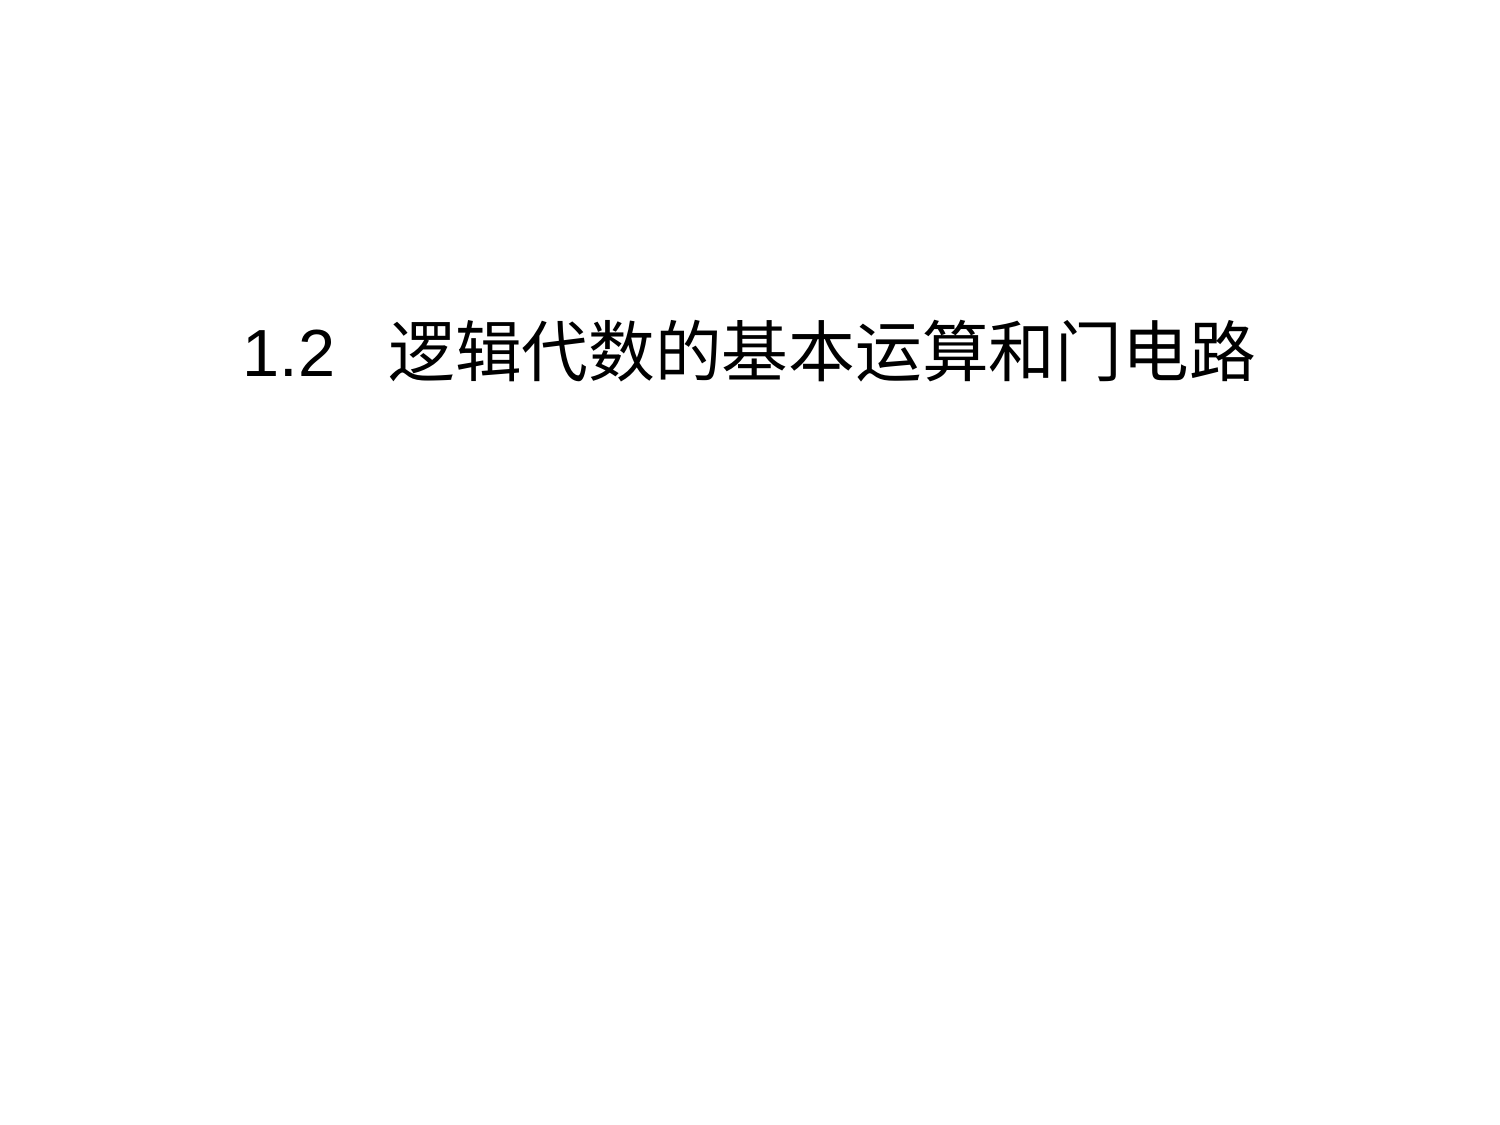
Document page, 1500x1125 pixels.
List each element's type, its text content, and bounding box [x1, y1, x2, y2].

subtitle 1.2 逻辑代数的基本运算和门电路 [224, 302, 1275, 591]
